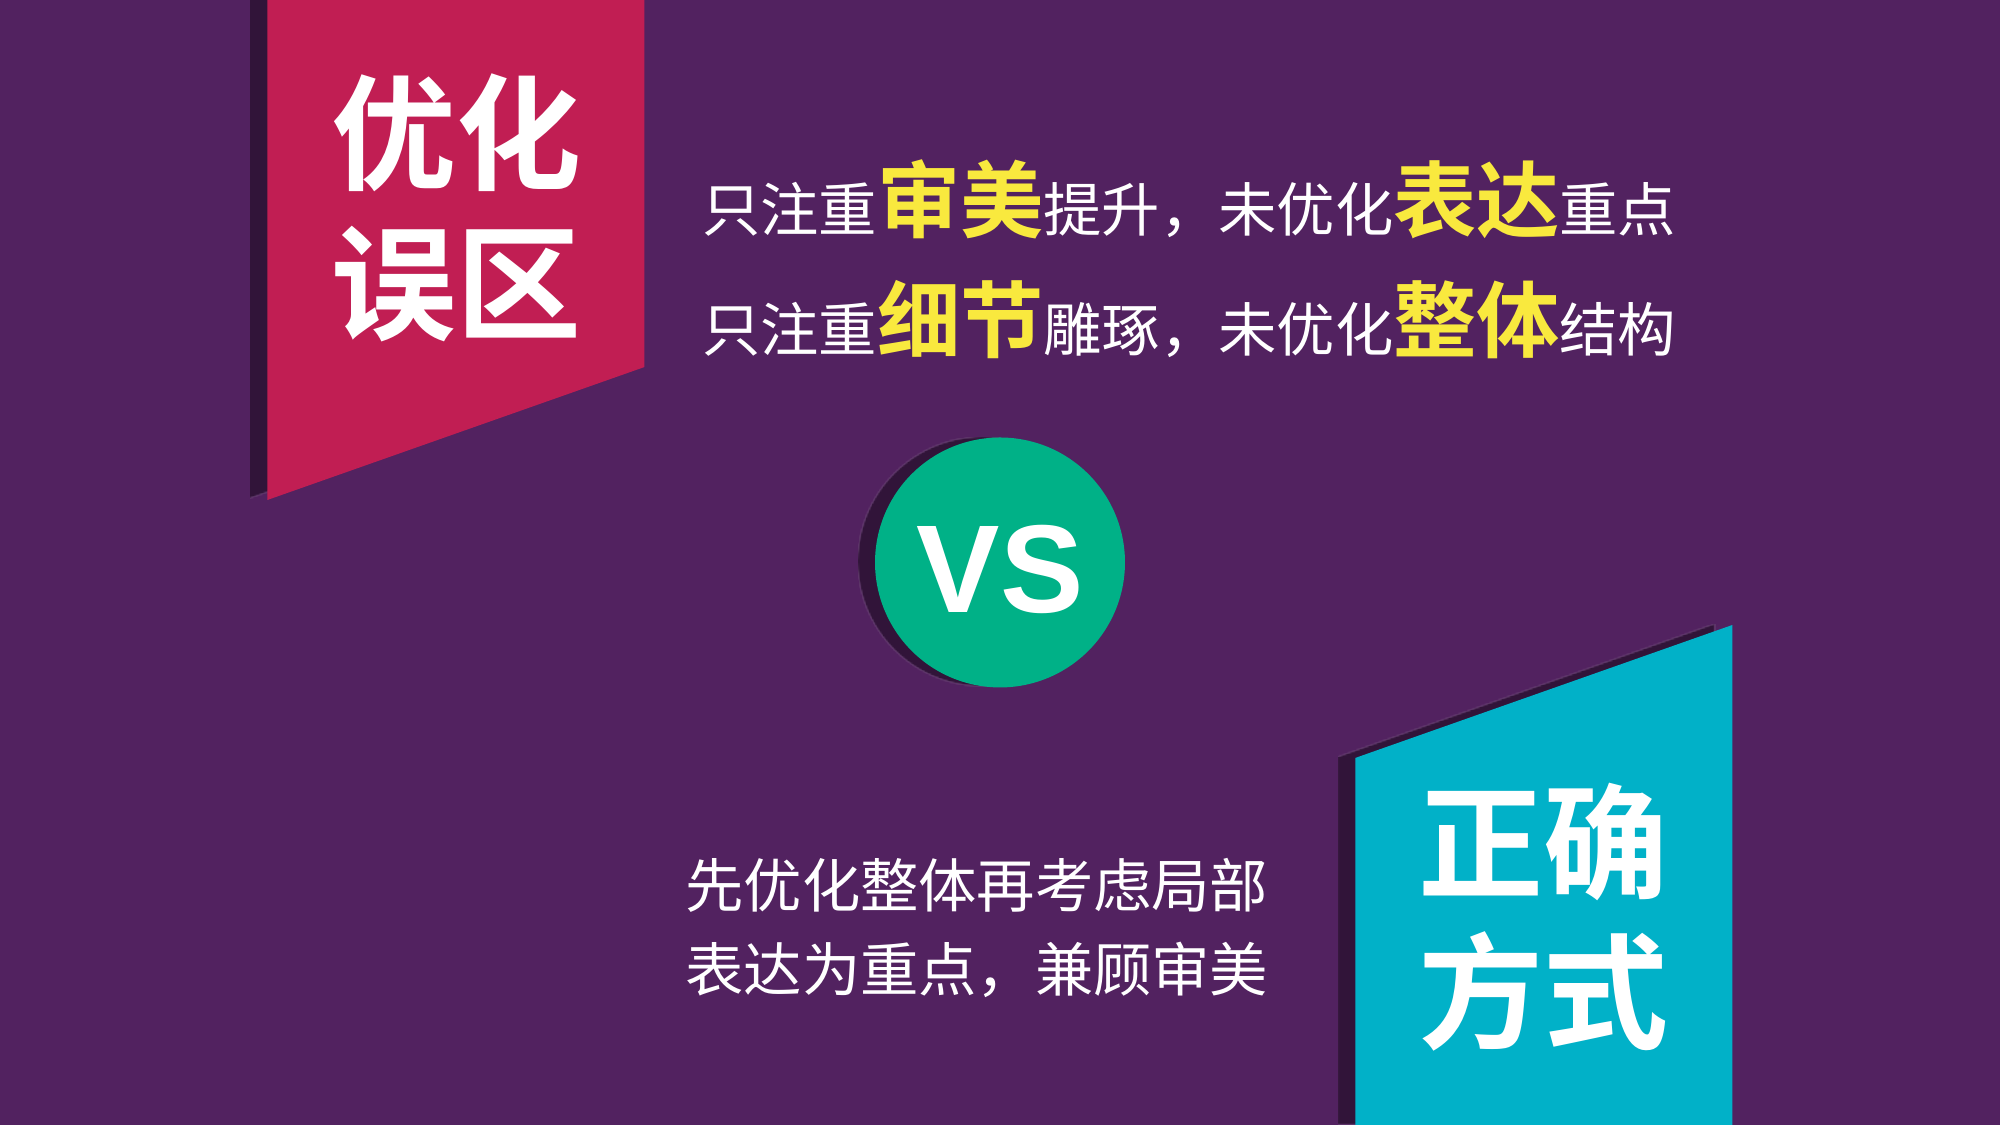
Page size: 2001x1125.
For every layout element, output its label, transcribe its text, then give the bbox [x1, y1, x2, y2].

text_box 先优化整体再考虑局部 表达为重点，兼顾审美 [670, 827, 1283, 1011]
text_box 正确 方式 [1404, 757, 1684, 1072]
text_box 优化 误区 [316, 48, 596, 363]
text_box [266, 0, 646, 502]
text_box [1354, 623, 1734, 1125]
text_box VS [873, 436, 1127, 689]
text_box 只注重审美提升，未优化表达重点 只注重细节雕琢，未优化整体结构 [687, 121, 1692, 376]
